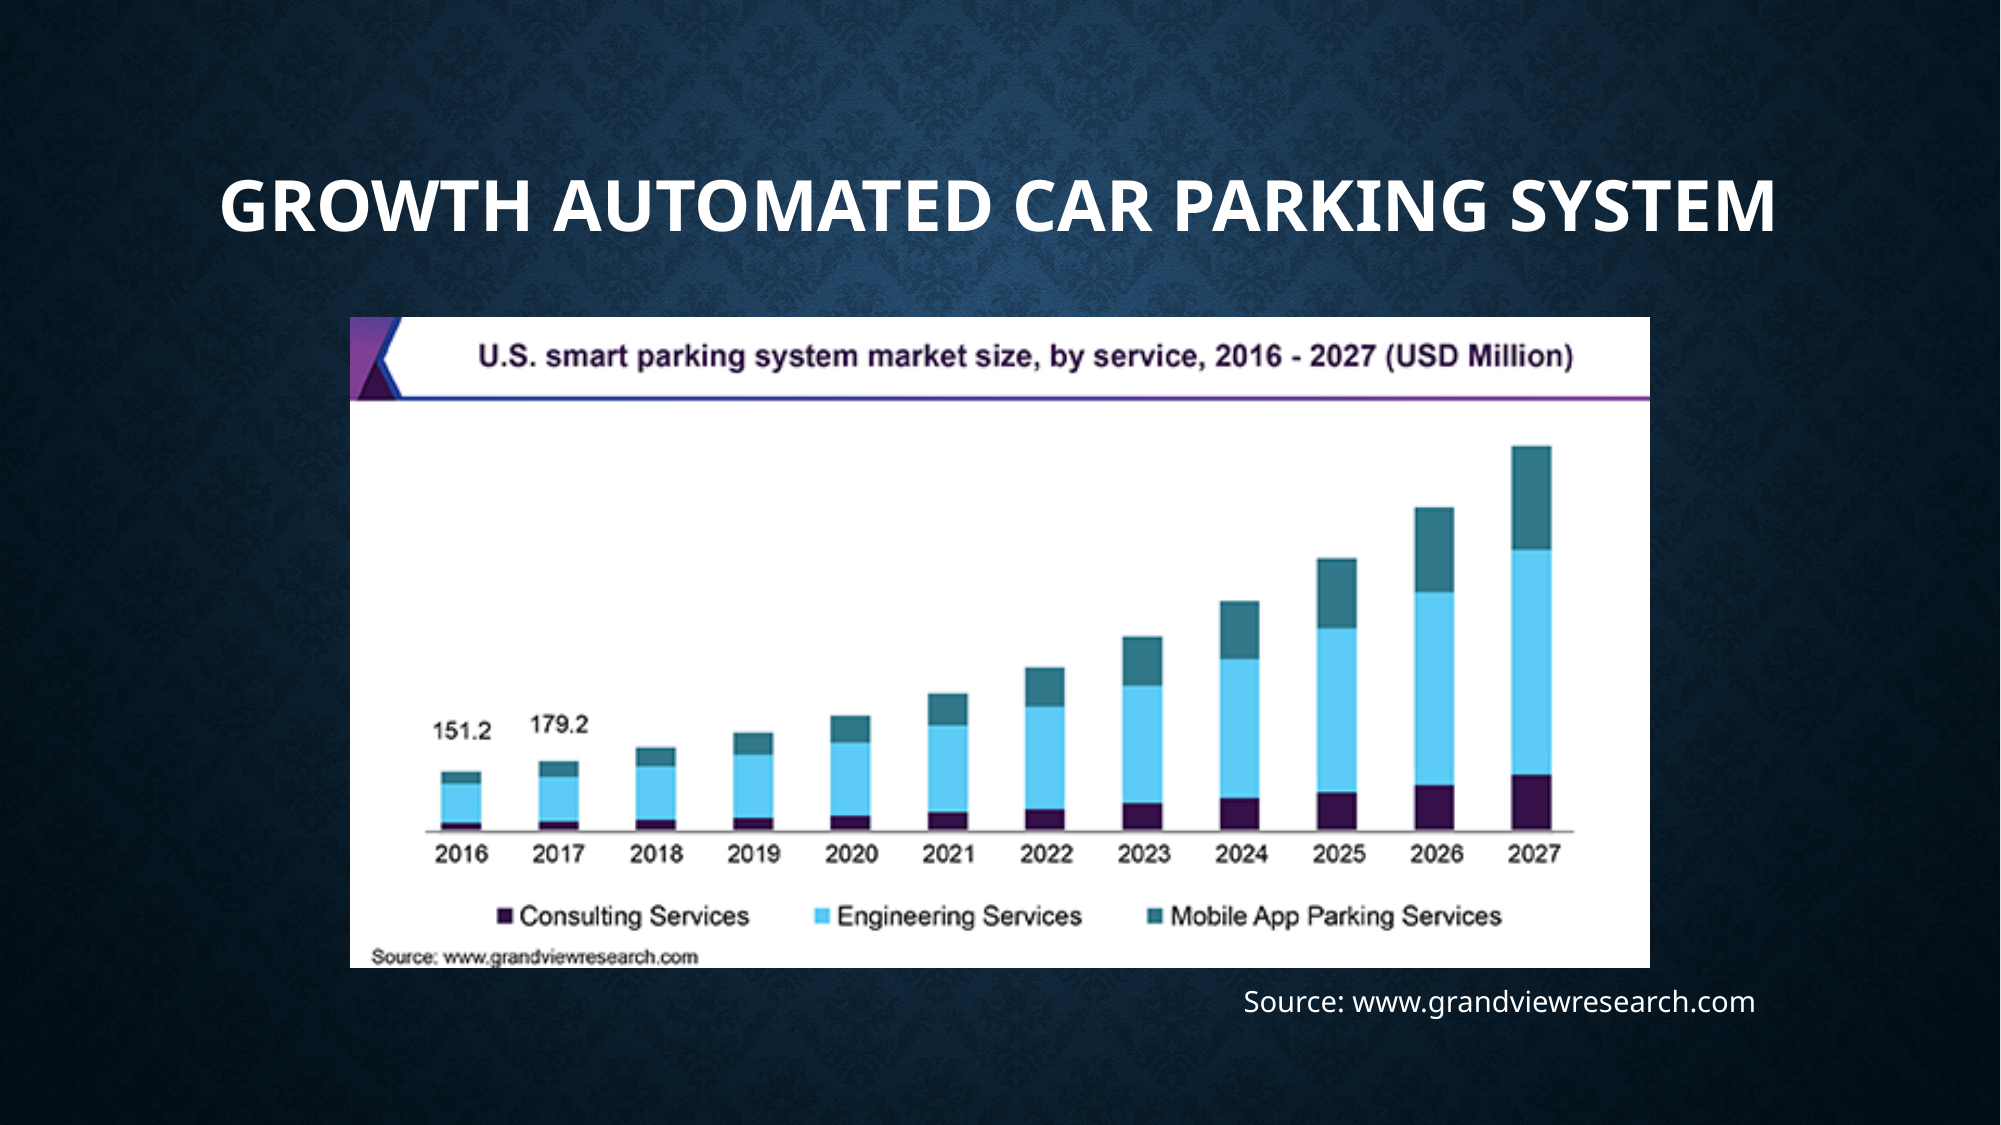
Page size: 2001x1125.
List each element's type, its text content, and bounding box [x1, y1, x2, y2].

title Growth AUTOMATED CAR PARKING SYSTEM [149, 99, 1849, 318]
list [349, 317, 1651, 968]
text_box Source: www.grandviewresearch.com [1228, 976, 1849, 1026]
